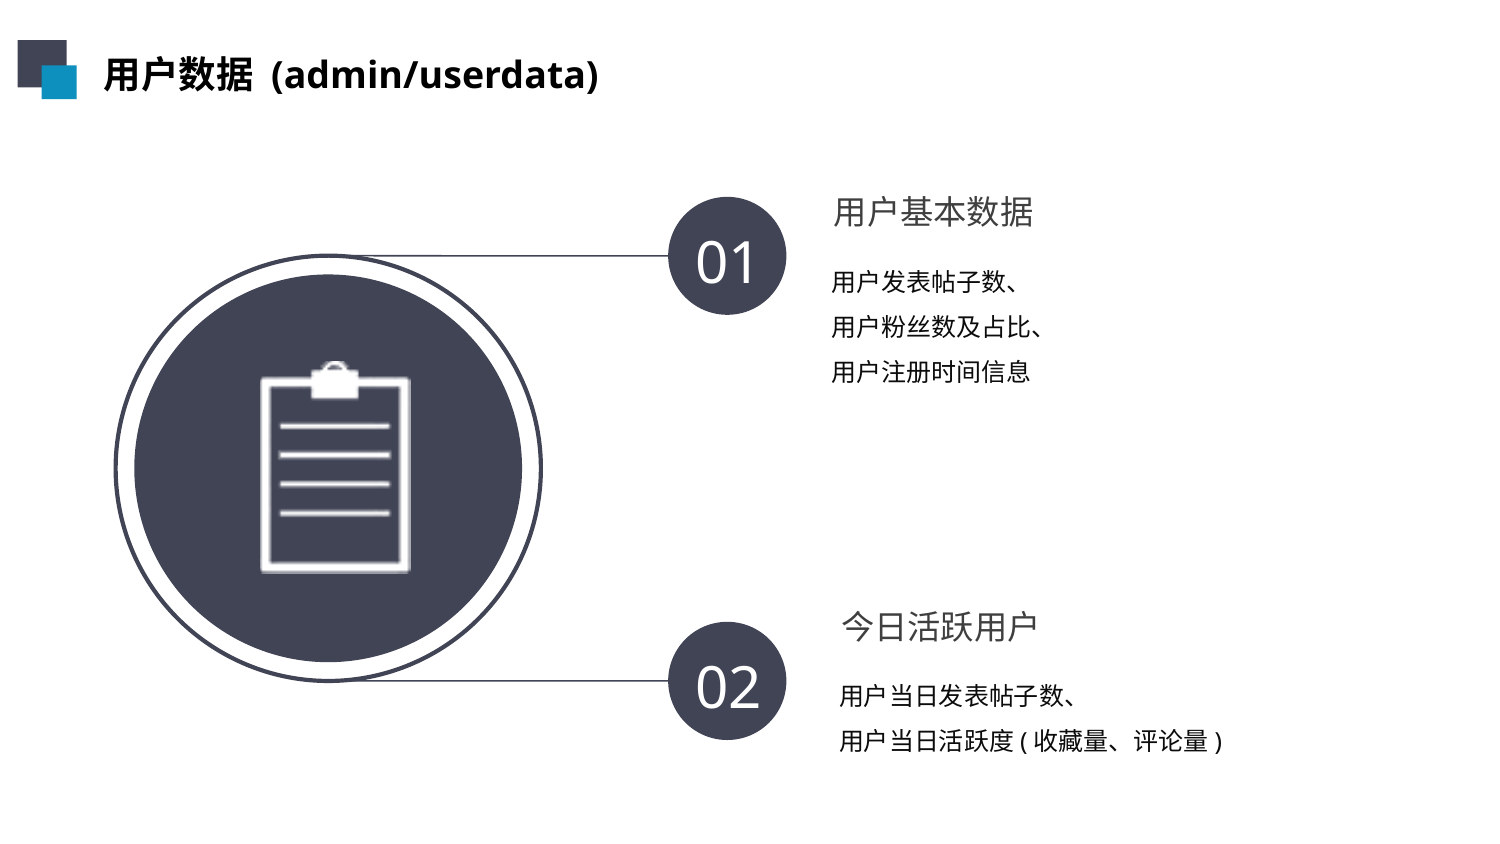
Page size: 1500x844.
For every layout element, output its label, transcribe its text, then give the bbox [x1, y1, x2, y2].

text_box [115, 255, 541, 681]
text_box 用户数据 (admin/userdata) [88, 43, 615, 104]
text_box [17, 40, 77, 100]
text_box 用户发表帖子数、 用户粉丝数及占比、 用户注册时间信息 [816, 243, 1399, 394]
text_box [668, 621, 787, 740]
text_box 用户基本数据 [819, 183, 1151, 239]
text_box 今日活跃用户 [826, 598, 1159, 654]
text_box 用户当日发表帖子数、 用户当日活跃度(收藏量、评论量) [824, 658, 1407, 763]
picture [260, 361, 411, 574]
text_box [668, 196, 787, 315]
